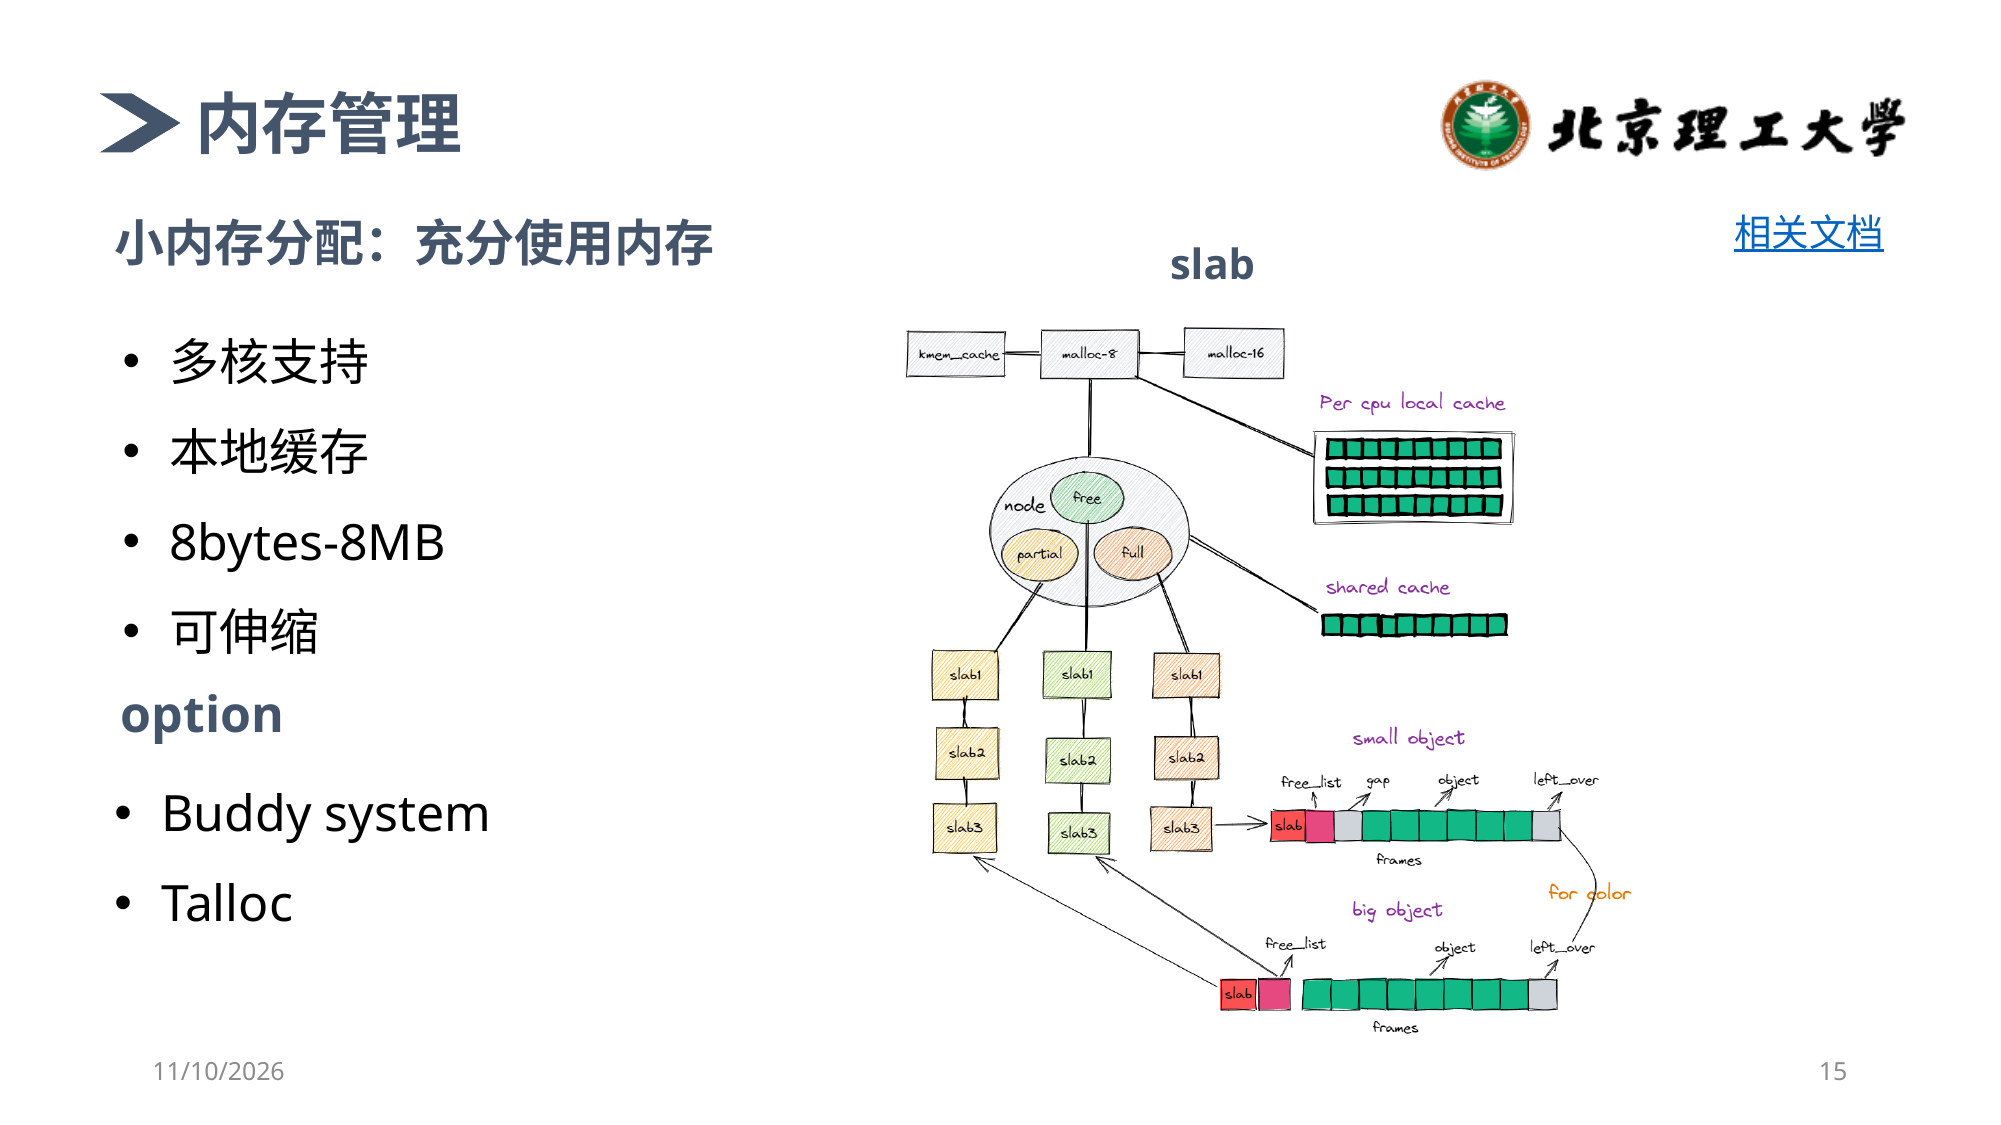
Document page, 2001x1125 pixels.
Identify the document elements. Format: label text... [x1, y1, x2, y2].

picture [1412, 74, 1913, 174]
text_box 相关文档 [1719, 201, 1900, 271]
text_box 小内存分配：充分使用内存 [99, 203, 837, 279]
text_box 多核支持 本地缓存 8bytes-8MB 可伸缩 [107, 293, 461, 668]
text_box option [0, 674, 443, 750]
picture [900, 321, 1638, 1043]
slide_number 15 [1412, 1042, 1863, 1103]
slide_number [137, 1042, 588, 1103]
text_box slab [1087, 230, 1338, 296]
text_box Buddy system Talloc [99, 744, 705, 940]
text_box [99, 74, 681, 171]
